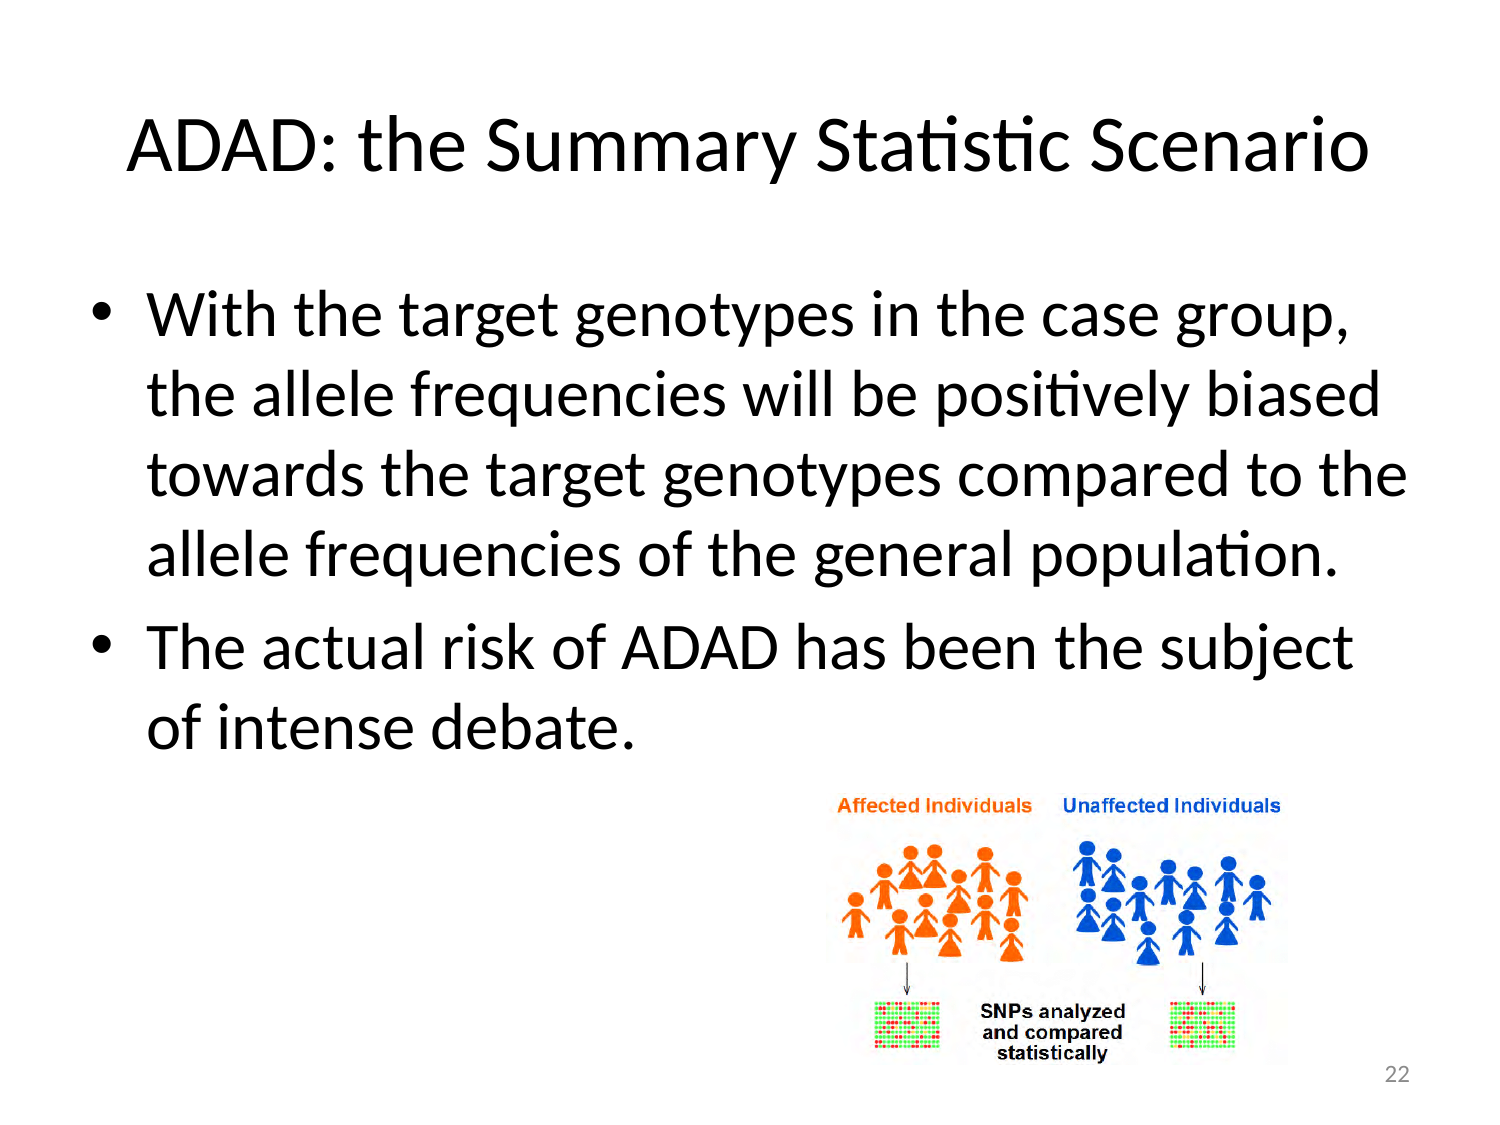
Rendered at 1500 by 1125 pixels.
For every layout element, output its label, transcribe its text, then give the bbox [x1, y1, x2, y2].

picture [824, 793, 1288, 1065]
list With the target genotypes in the case group, the allele frequencies will be positively biased towards the target genotypes compared to the allele frequencies of the general population. The actual risk of ADAD has been the subject of intense debate. [75, 262, 1425, 1005]
slide_number 22 [1074, 1042, 1425, 1103]
title ADAD: the Summary Statistic Scenario [75, 45, 1425, 233]
